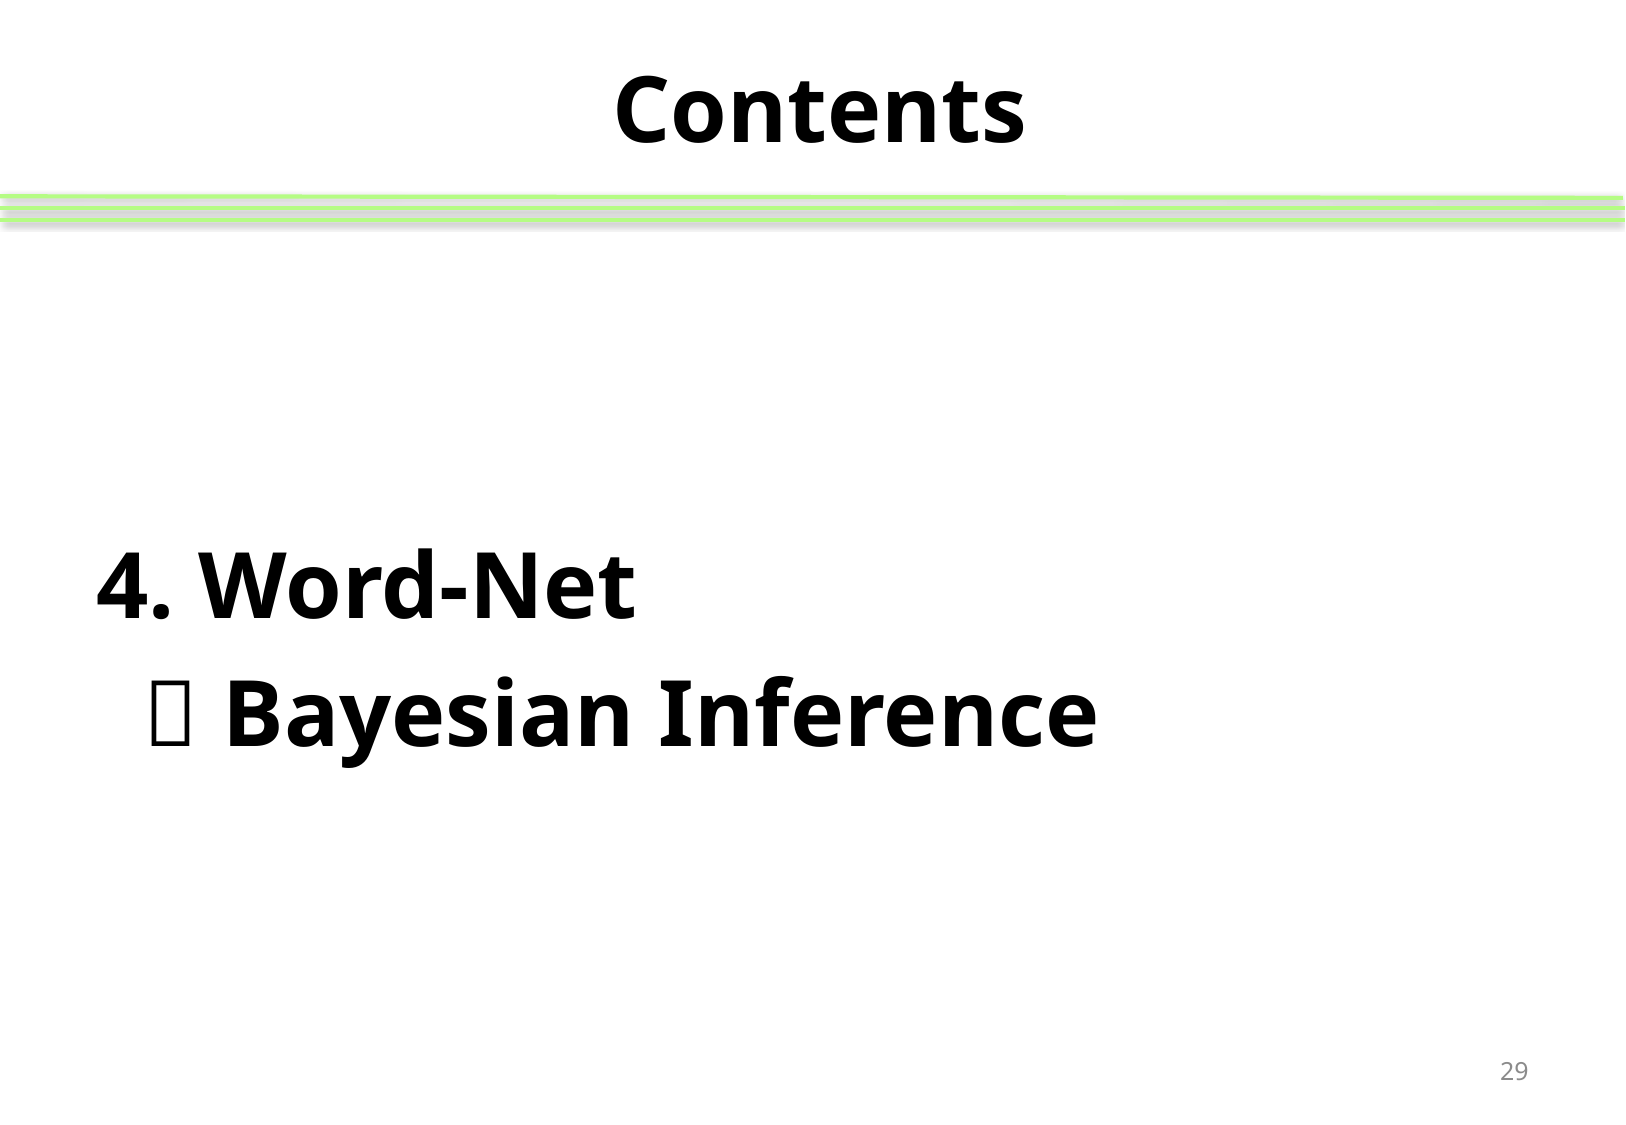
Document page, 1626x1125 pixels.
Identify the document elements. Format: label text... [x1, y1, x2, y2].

title Contents [88, 11, 1551, 192]
slide_number 29 [1164, 1042, 1544, 1103]
list 4. Word-Net  Bayesian Inference [81, 262, 1544, 1005]
